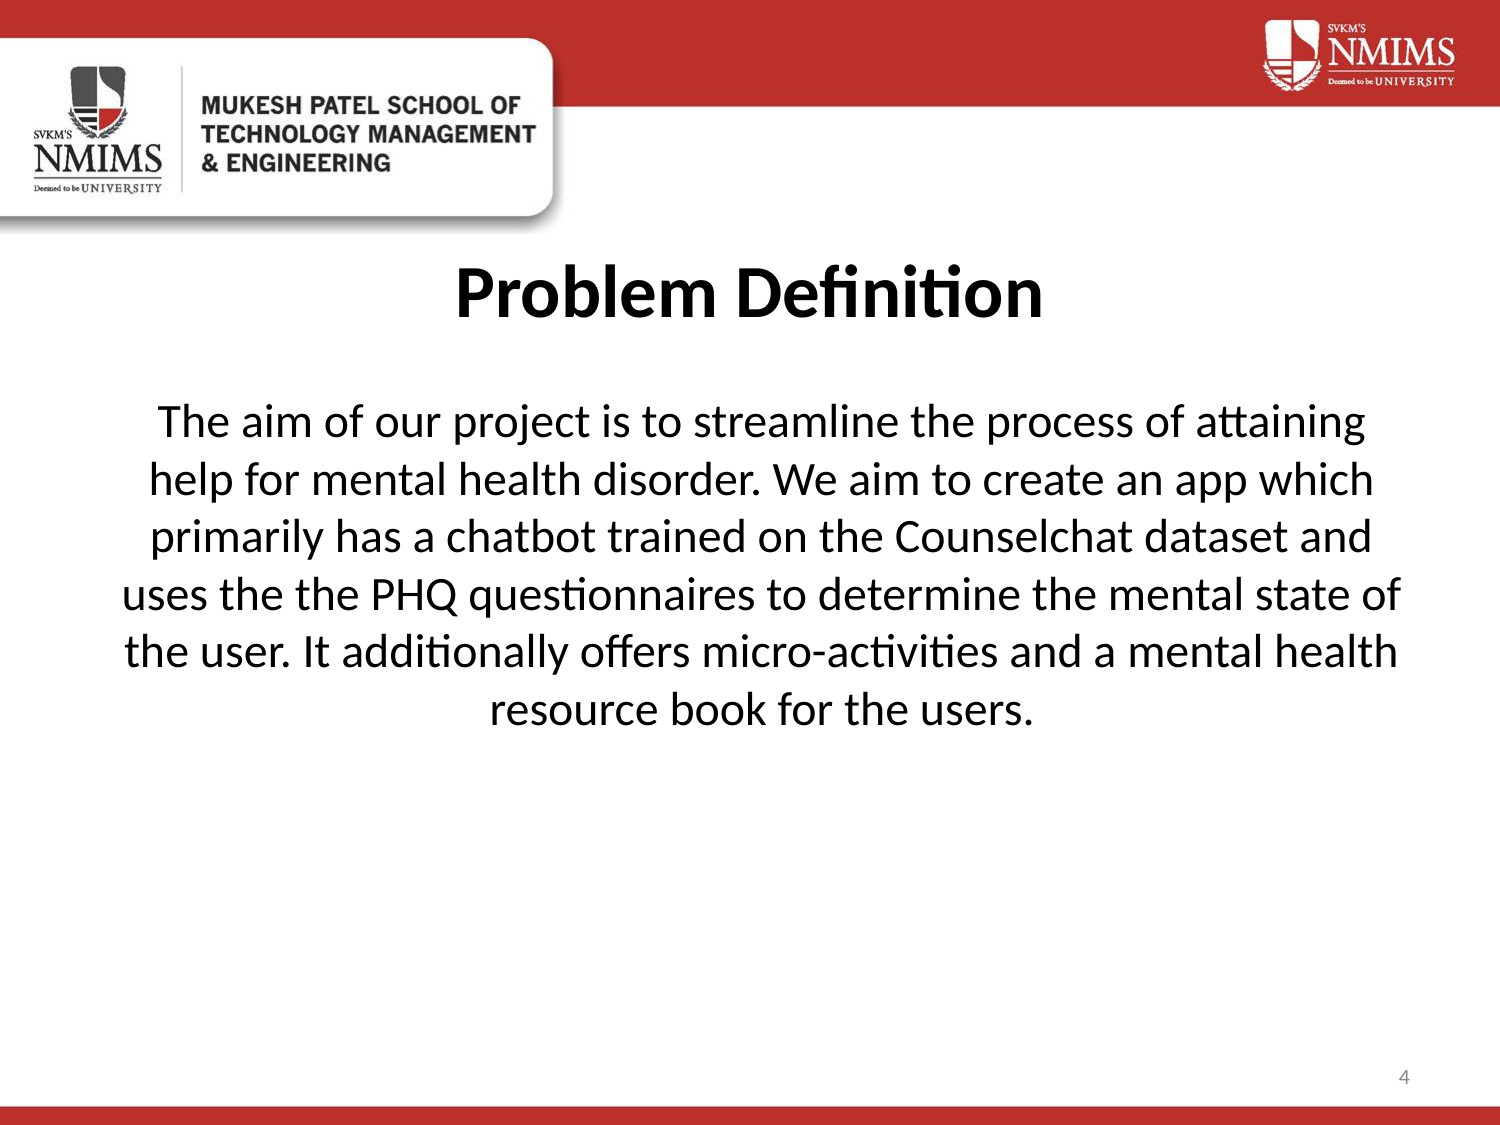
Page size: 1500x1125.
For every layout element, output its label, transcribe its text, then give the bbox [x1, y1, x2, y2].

list The aim of our project is to streamline the process of attaining help for mental health disorder. We aim to create an app which primarily has a chatbot trained on the Counselchat dataset and uses the the PHQ questionnaires to determine the mental state of the user. It additionally offers micro-activities and a mental health resource book for the users. [75, 375, 1425, 1043]
picture [0, 0, 1500, 1125]
title Problem Definition [75, 212, 1425, 363]
slide_number 4 [1074, 1045, 1425, 1106]
